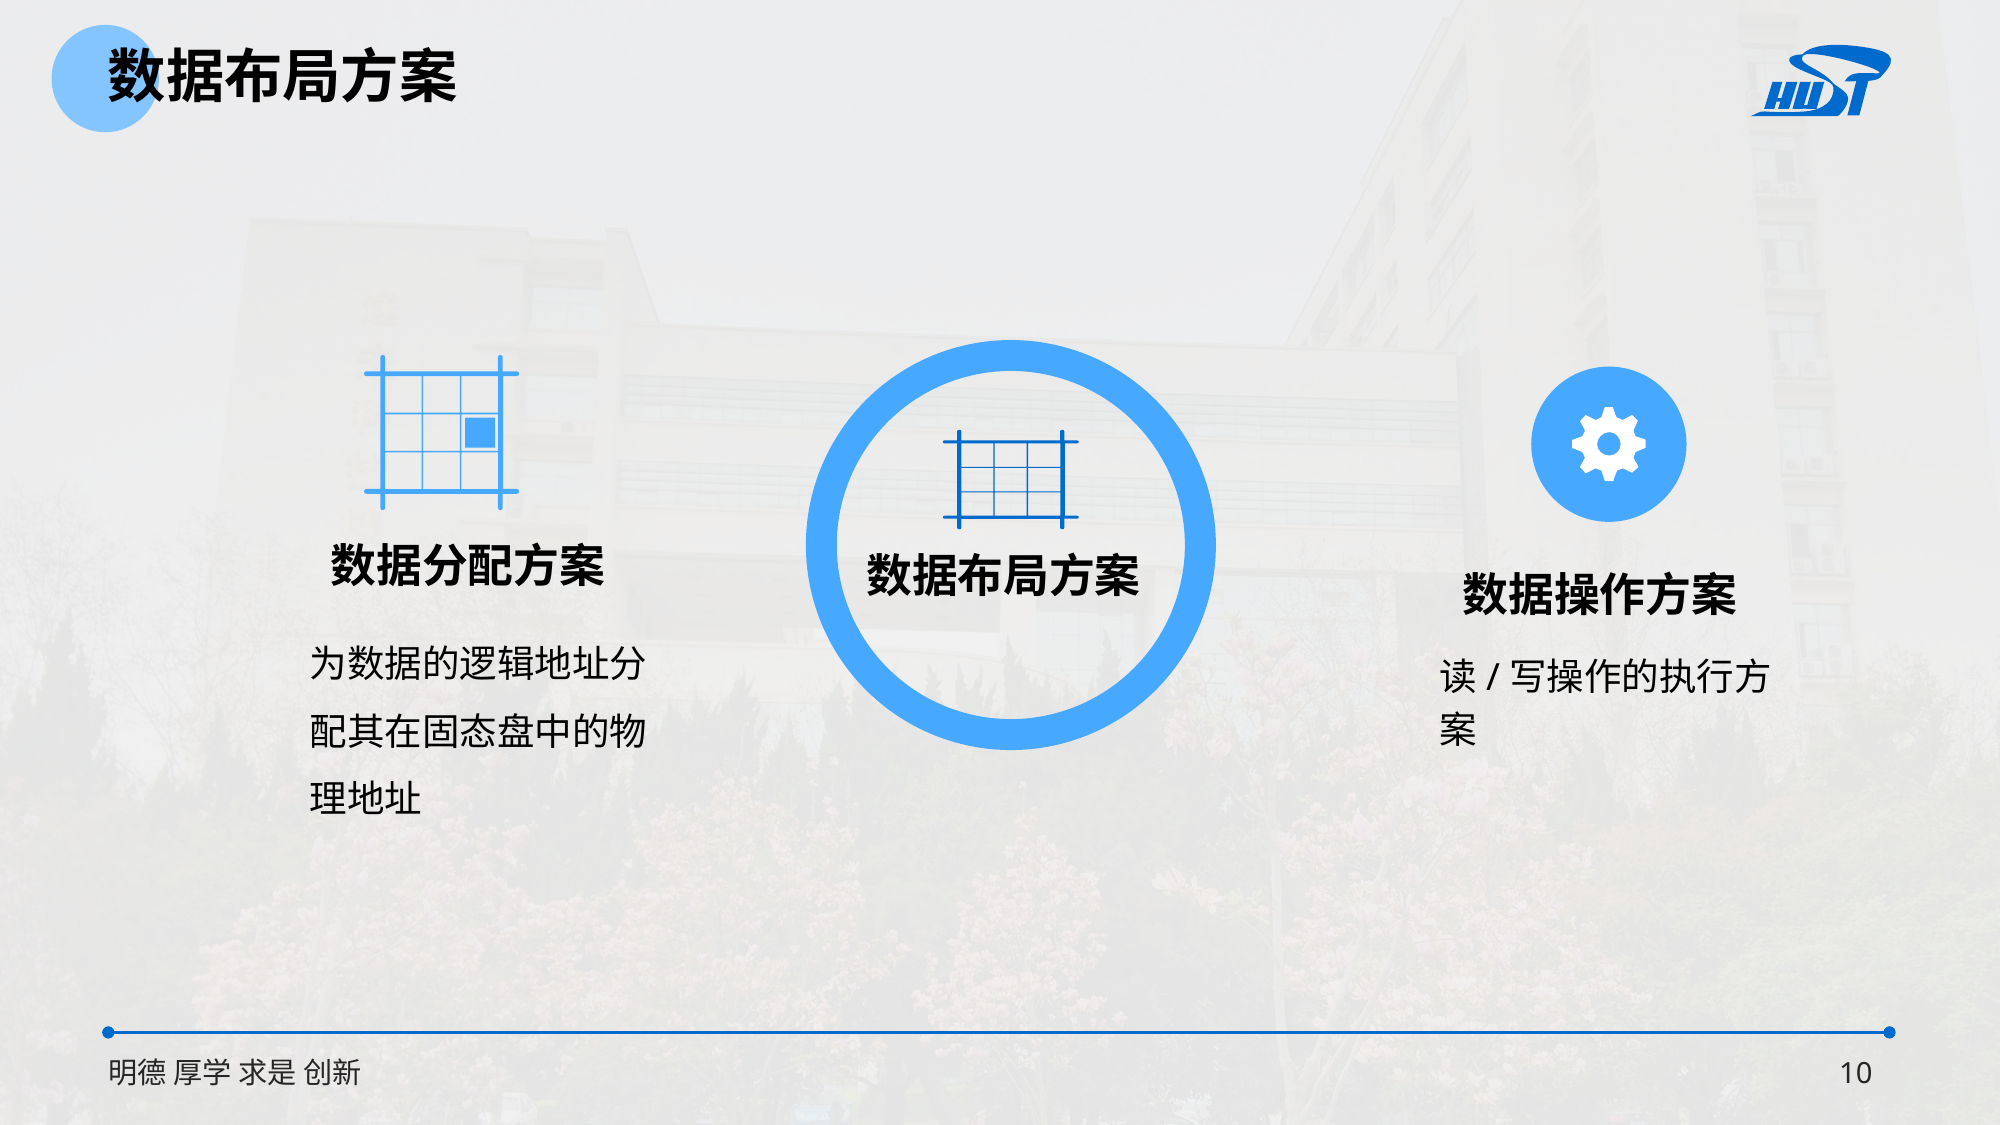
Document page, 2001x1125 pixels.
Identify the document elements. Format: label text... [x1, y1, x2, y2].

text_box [1531, 366, 1687, 522]
text_box [362, 353, 521, 512]
list 数据布局方案 [93, 43, 887, 114]
text_box [942, 429, 1079, 530]
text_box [294, 529, 671, 822]
text_box 数据布局方案 [851, 539, 1171, 610]
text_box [1425, 557, 1799, 756]
text_box [804, 339, 1217, 752]
